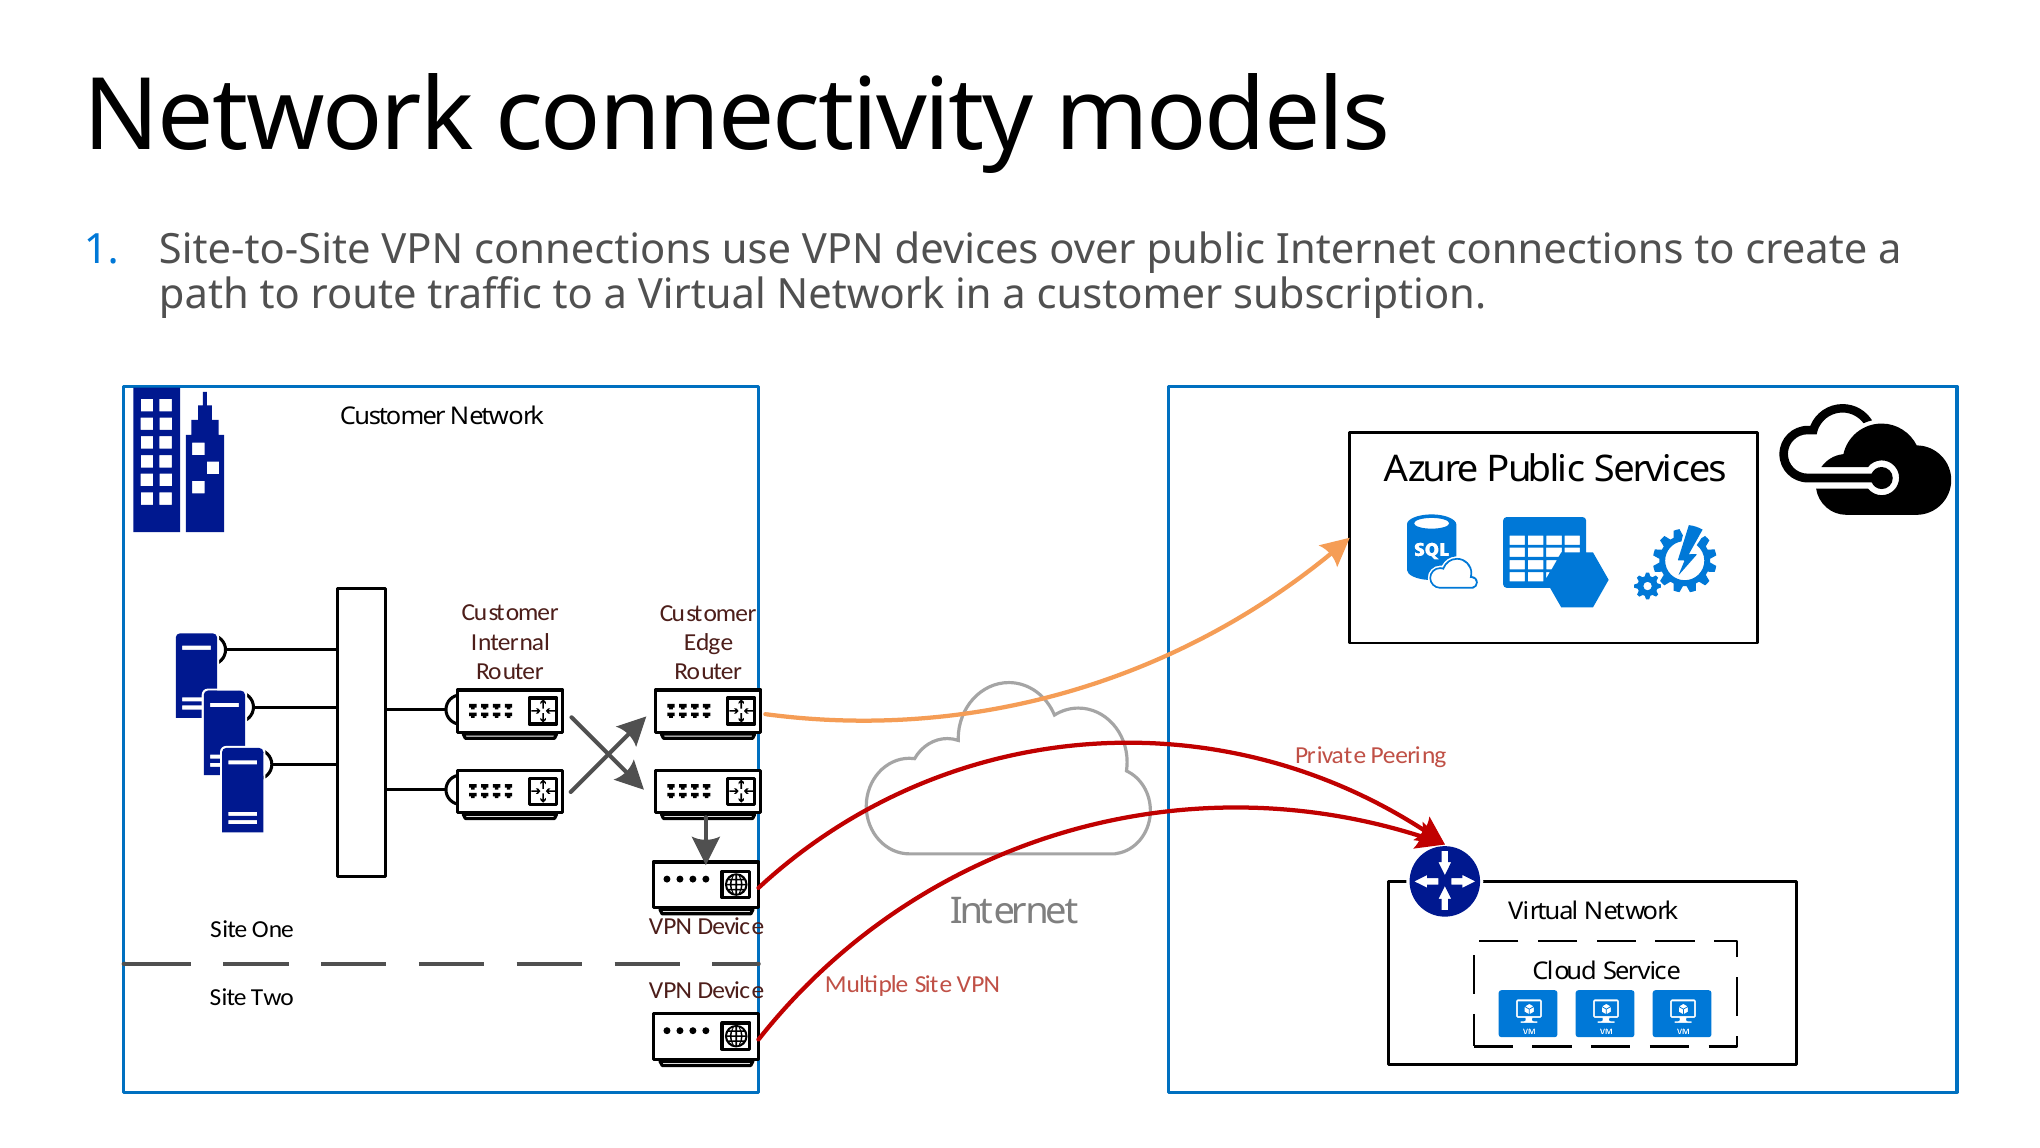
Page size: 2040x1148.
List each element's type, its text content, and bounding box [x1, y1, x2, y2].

title Network connectivity models [60, 48, 1980, 199]
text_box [27, 379, 2013, 1109]
text_box Site-to-Site VPN connections use VPN devices over public Internet connections to create a path to route traffic to a Virtual Network in a customer subscription. [60, 213, 1980, 333]
